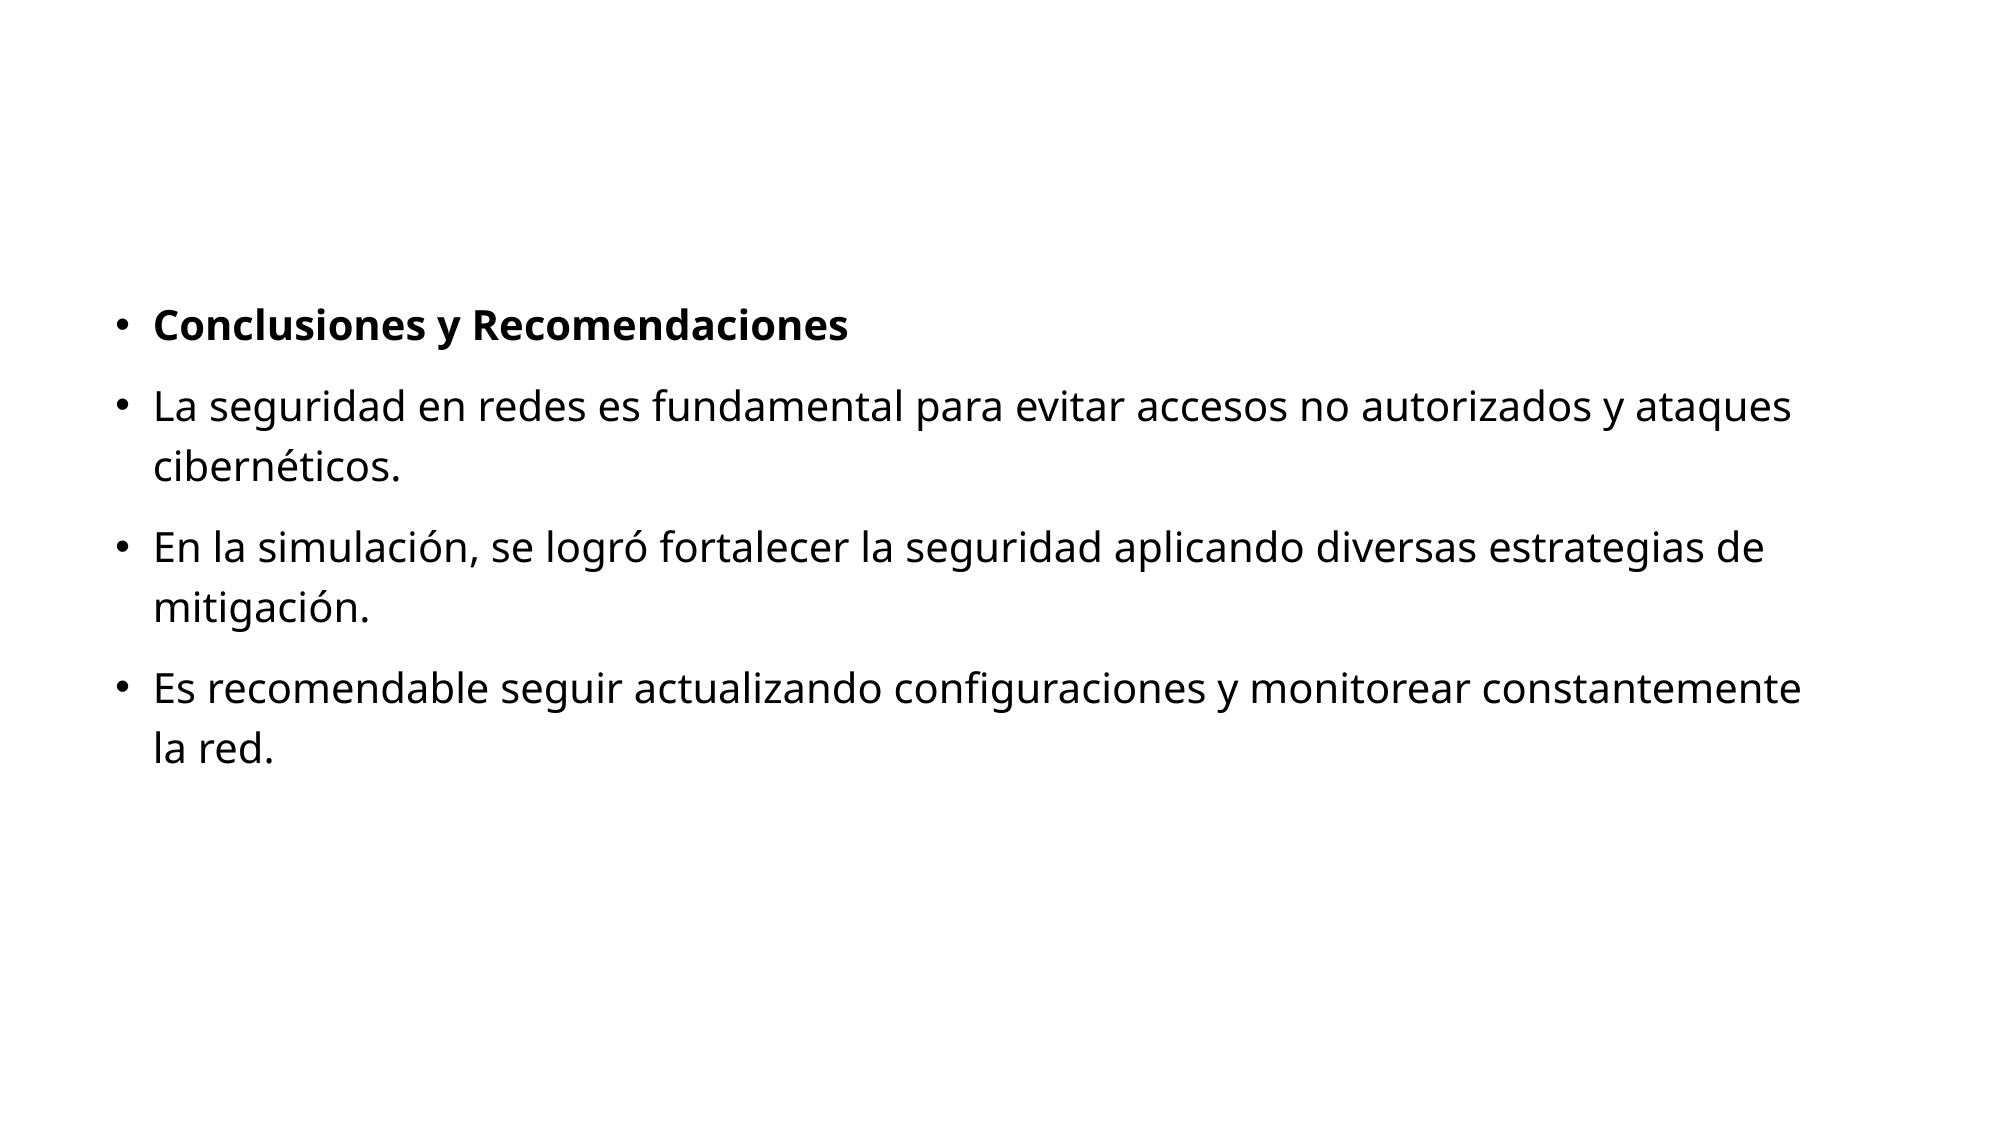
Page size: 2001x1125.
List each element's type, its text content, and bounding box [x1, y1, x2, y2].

list Conclusiones y Recomendaciones La seguridad en redes es fundamental para evitar accesos no autorizados y ataques cibernéticos. En la simulación, se logró fortalecer la seguridad aplicando diversas estrategias de mitigación. Es recomendable seguir actualizando configuraciones y monitorear constantemente la red. [100, 281, 1849, 1035]
